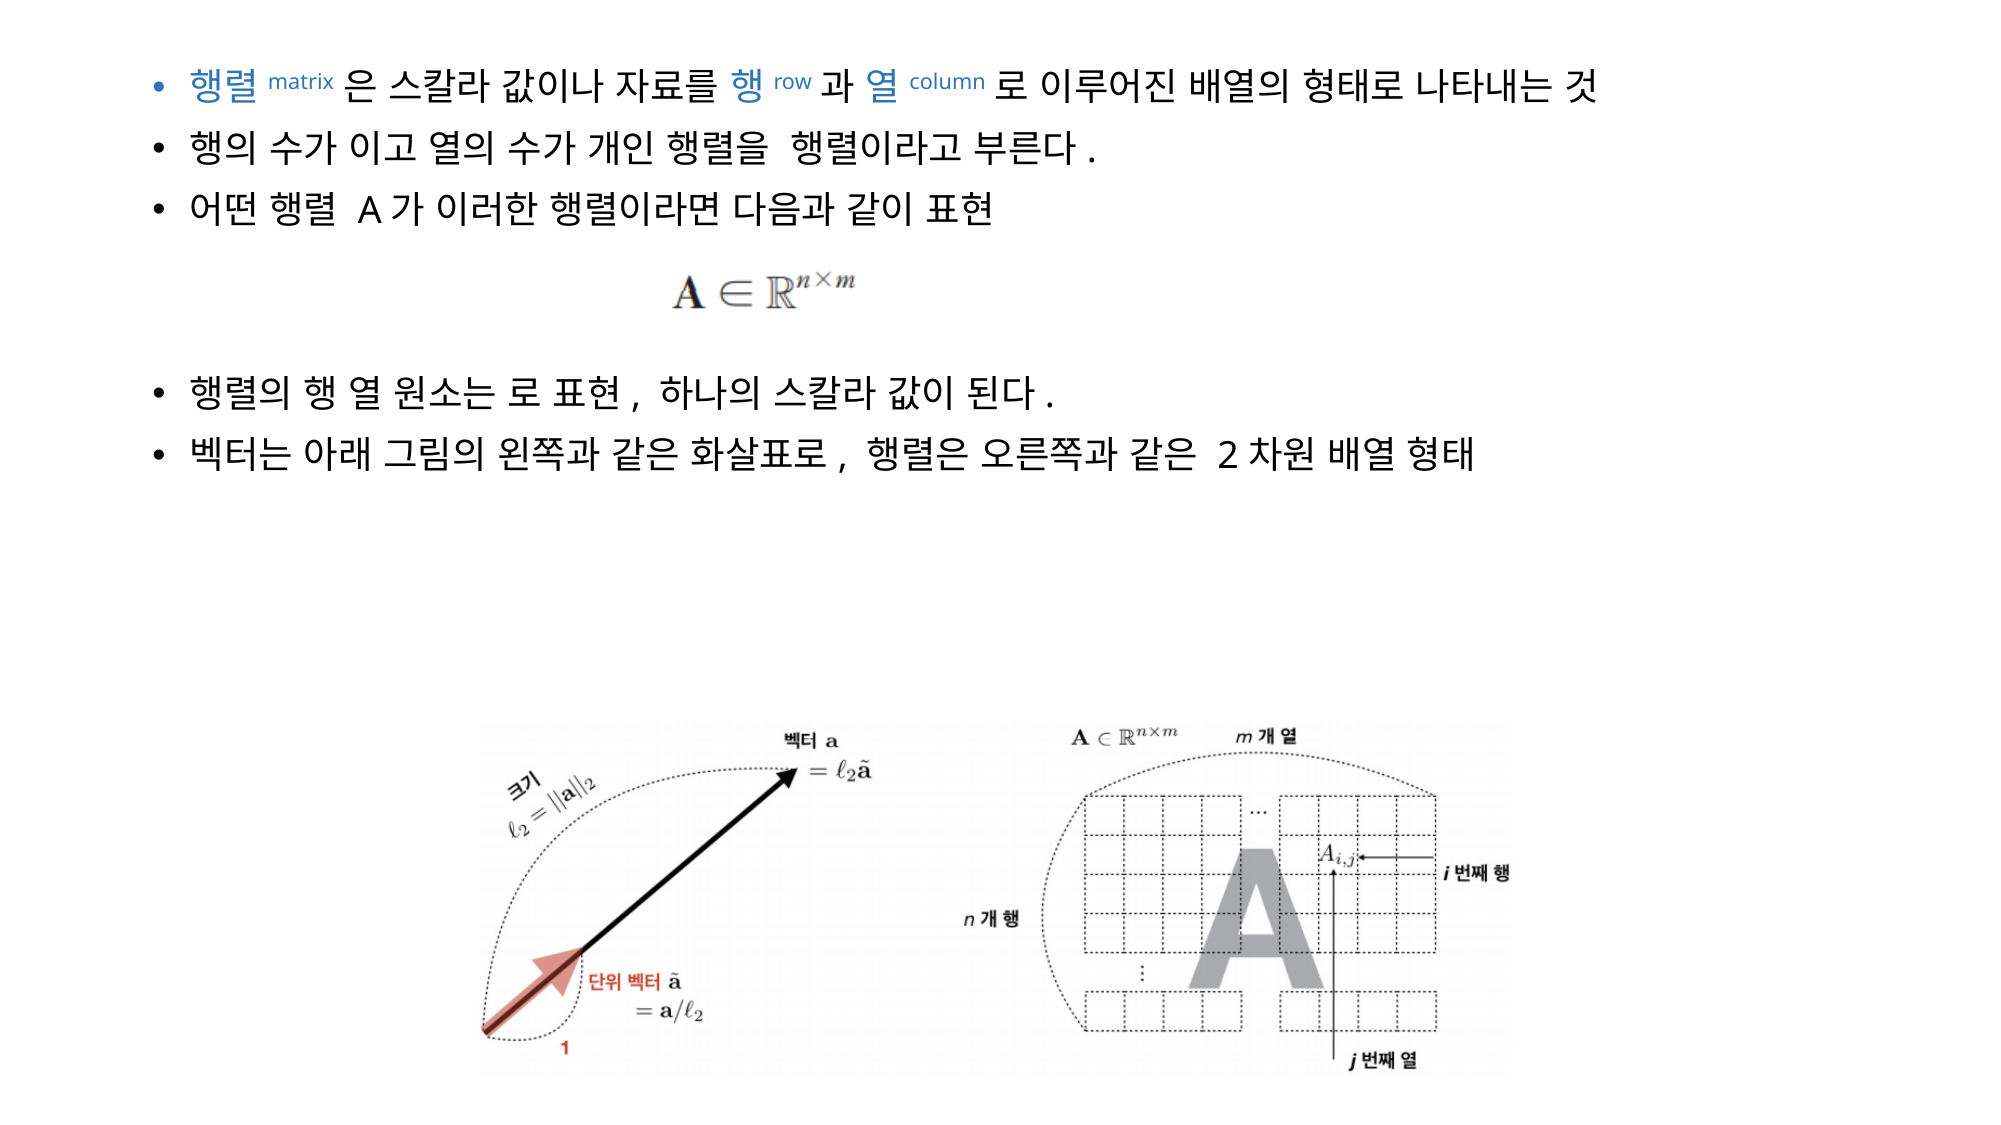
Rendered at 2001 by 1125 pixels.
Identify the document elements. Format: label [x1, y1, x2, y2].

picture [632, 246, 904, 362]
picture [460, 696, 1540, 1108]
